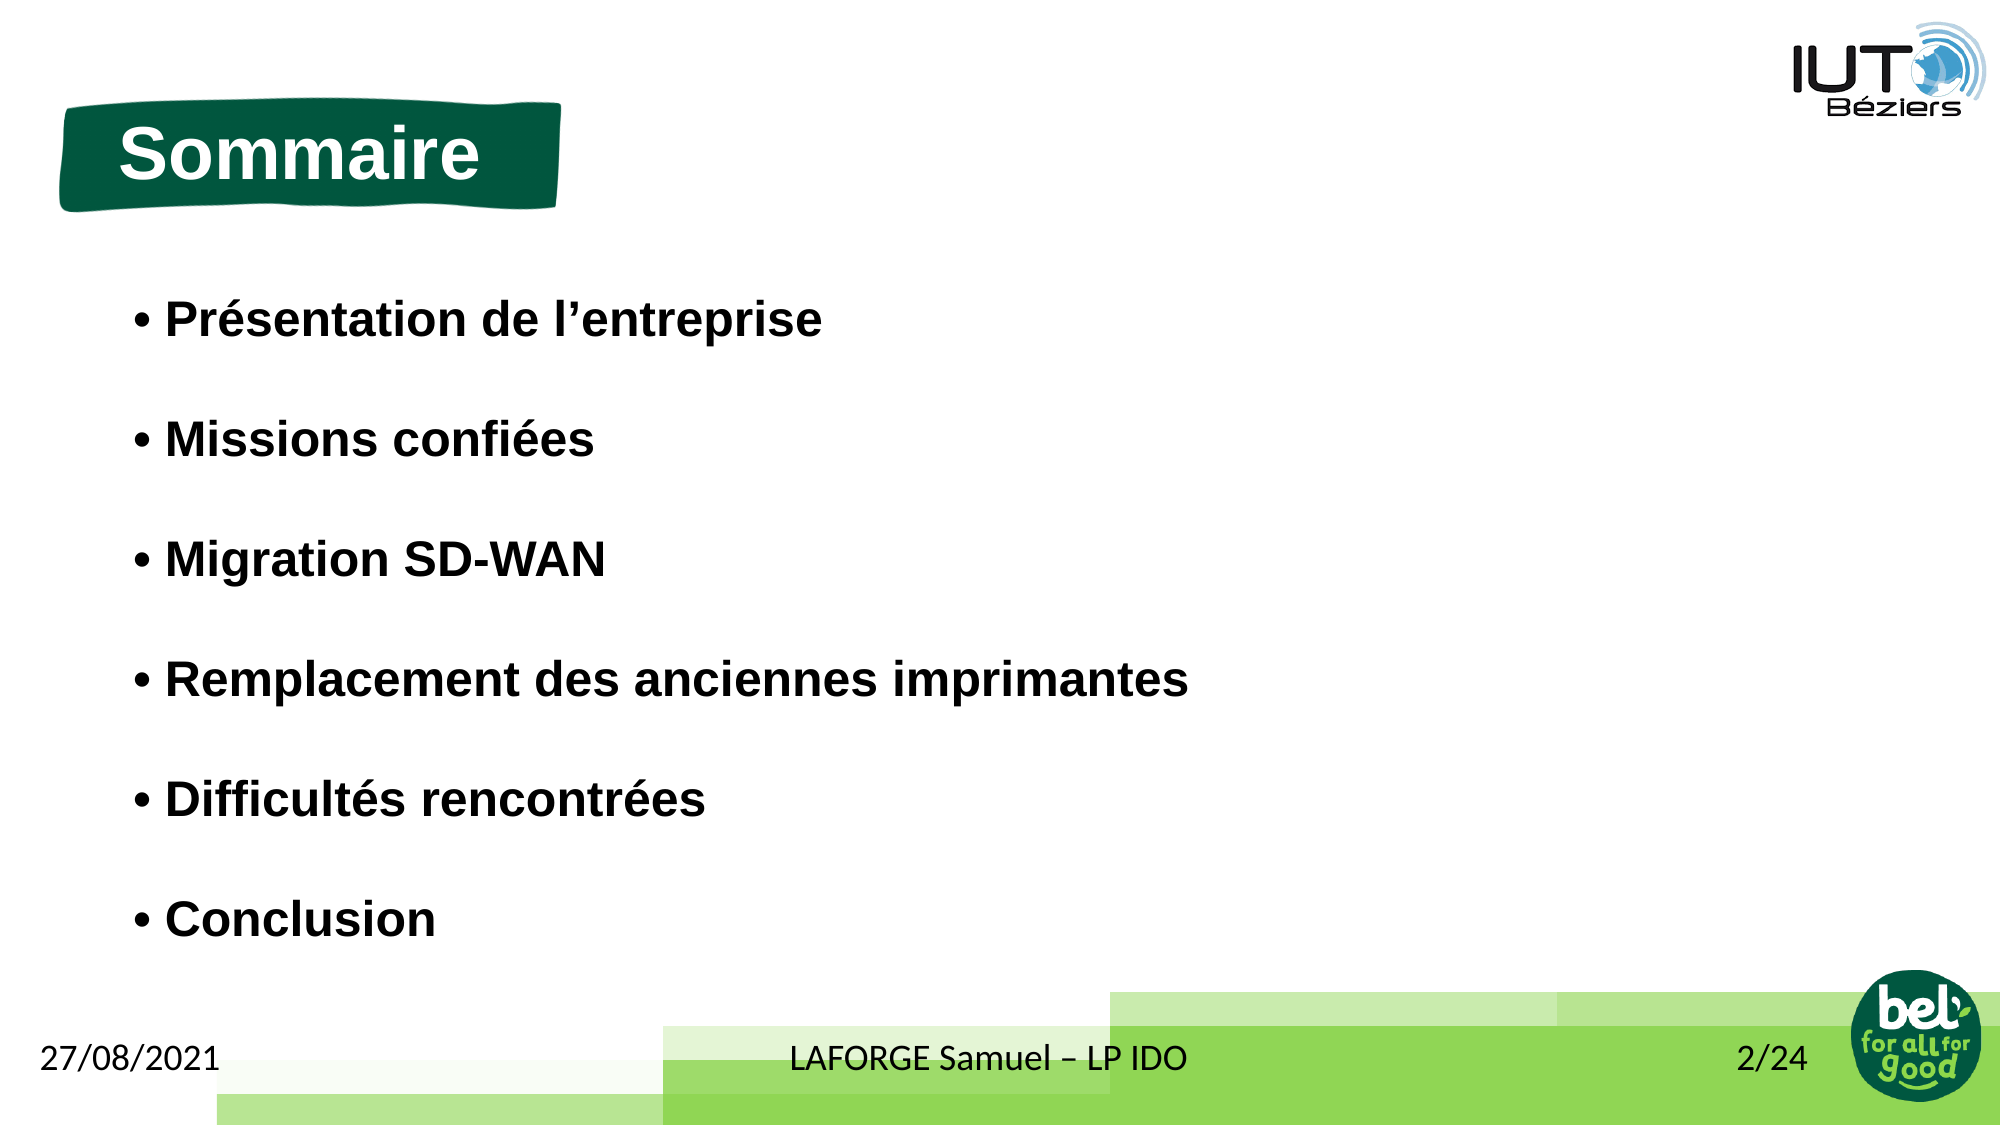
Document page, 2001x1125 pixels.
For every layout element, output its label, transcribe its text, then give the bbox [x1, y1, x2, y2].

text_box 2/24 [1721, 1025, 1848, 1086]
text_box 27/08/2021 [24, 1025, 475, 1086]
text_box LAFORGE Samuel – LP IDO [774, 1025, 1225, 1086]
picture [52, 34, 569, 279]
picture [1844, 964, 1988, 1107]
picture [1784, 16, 1995, 135]
text_box • Présentation de l’entreprise • Missions confiées • Migration SD-WAN • Remplacement des anciennes imprimantes • Difficultés rencontrées • Conclusion [118, 279, 1297, 955]
